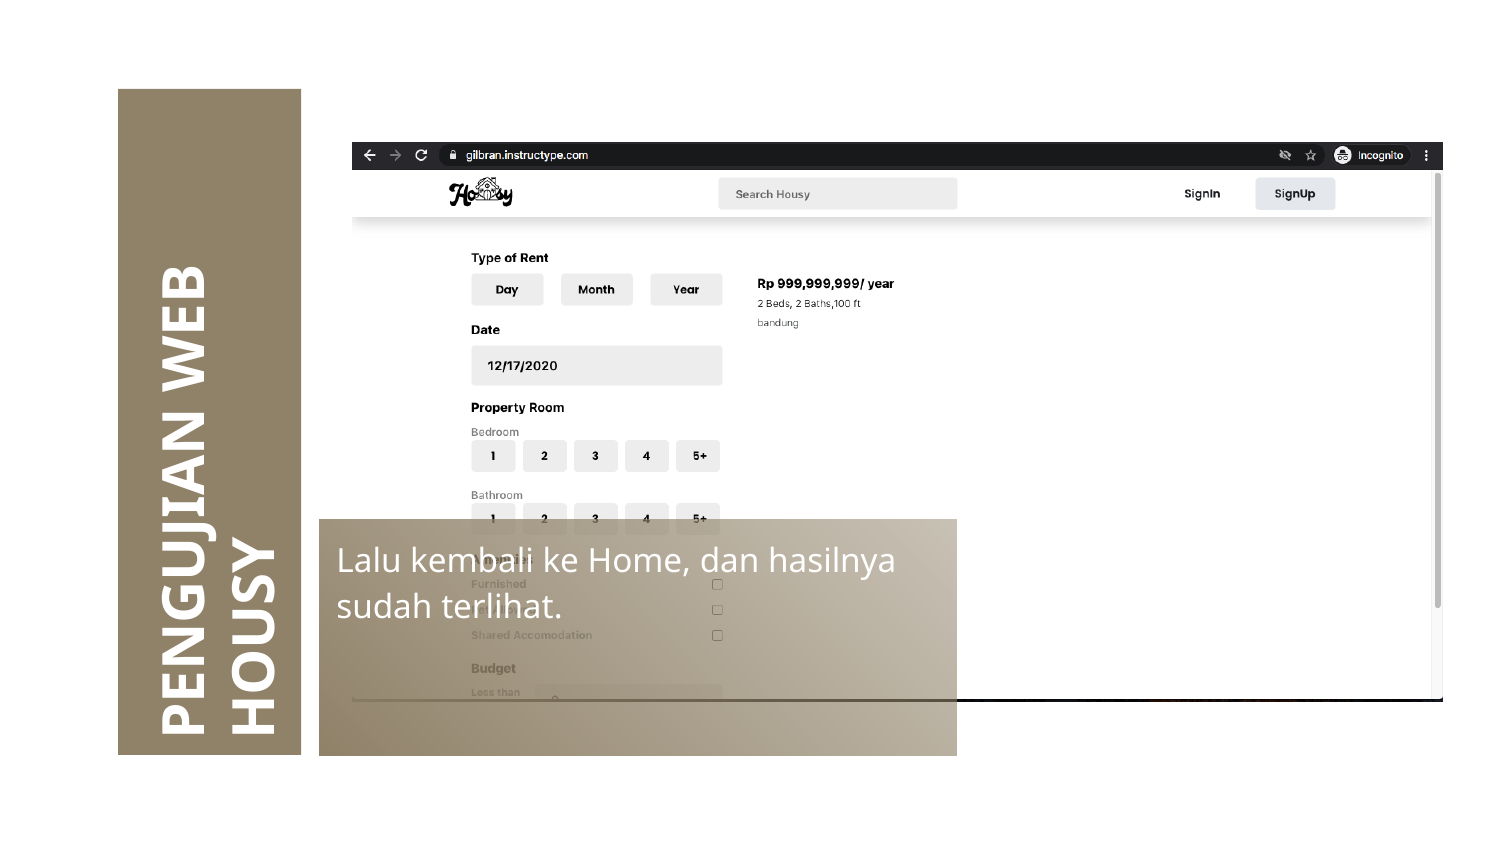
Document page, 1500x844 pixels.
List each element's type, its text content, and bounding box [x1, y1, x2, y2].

subtitle Lalu kembali ke Home, dan hasilnya sudah terlihat. [319, 518, 924, 728]
title PENGUJIAN WEB HOUSY [118, 88, 302, 755]
text_box [319, 710, 957, 756]
picture [351, 141, 1443, 702]
